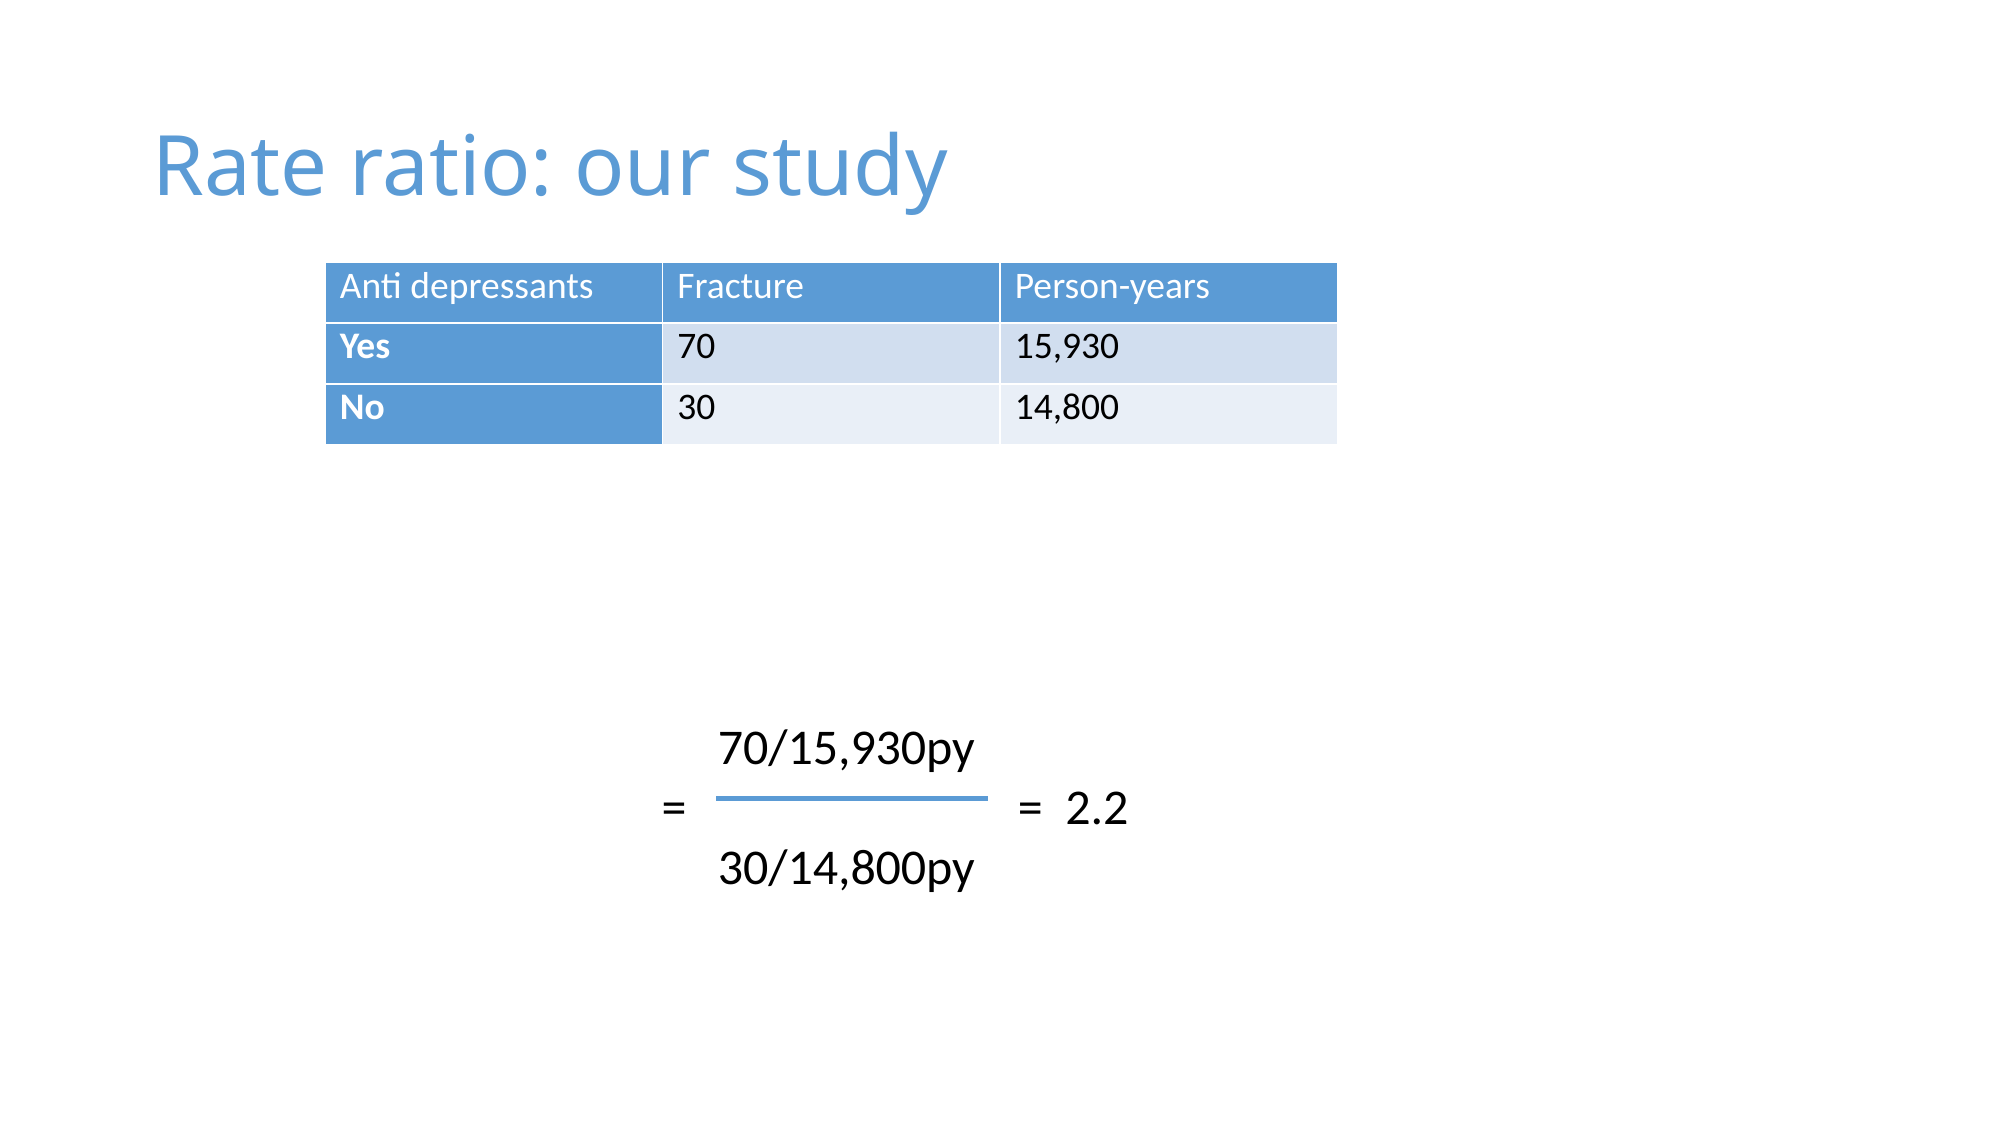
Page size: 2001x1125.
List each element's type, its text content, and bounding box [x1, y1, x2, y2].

table_cell 15,930 [1001, 324, 1337, 383]
table_cell No [326, 385, 662, 444]
text_box 70/15,930py = = 2.2 30/14,800py [474, 647, 1219, 903]
table_cell Yes [326, 324, 662, 383]
table_cell 70 [663, 324, 999, 383]
table_cell 30 [663, 385, 999, 444]
table_header Fracture [663, 263, 999, 322]
table_cell 14,800 [1001, 385, 1337, 444]
title Rate ratio: our study [137, 59, 1863, 278]
table_header Person-years [1001, 263, 1337, 322]
table_header Anti depressants [326, 263, 662, 322]
